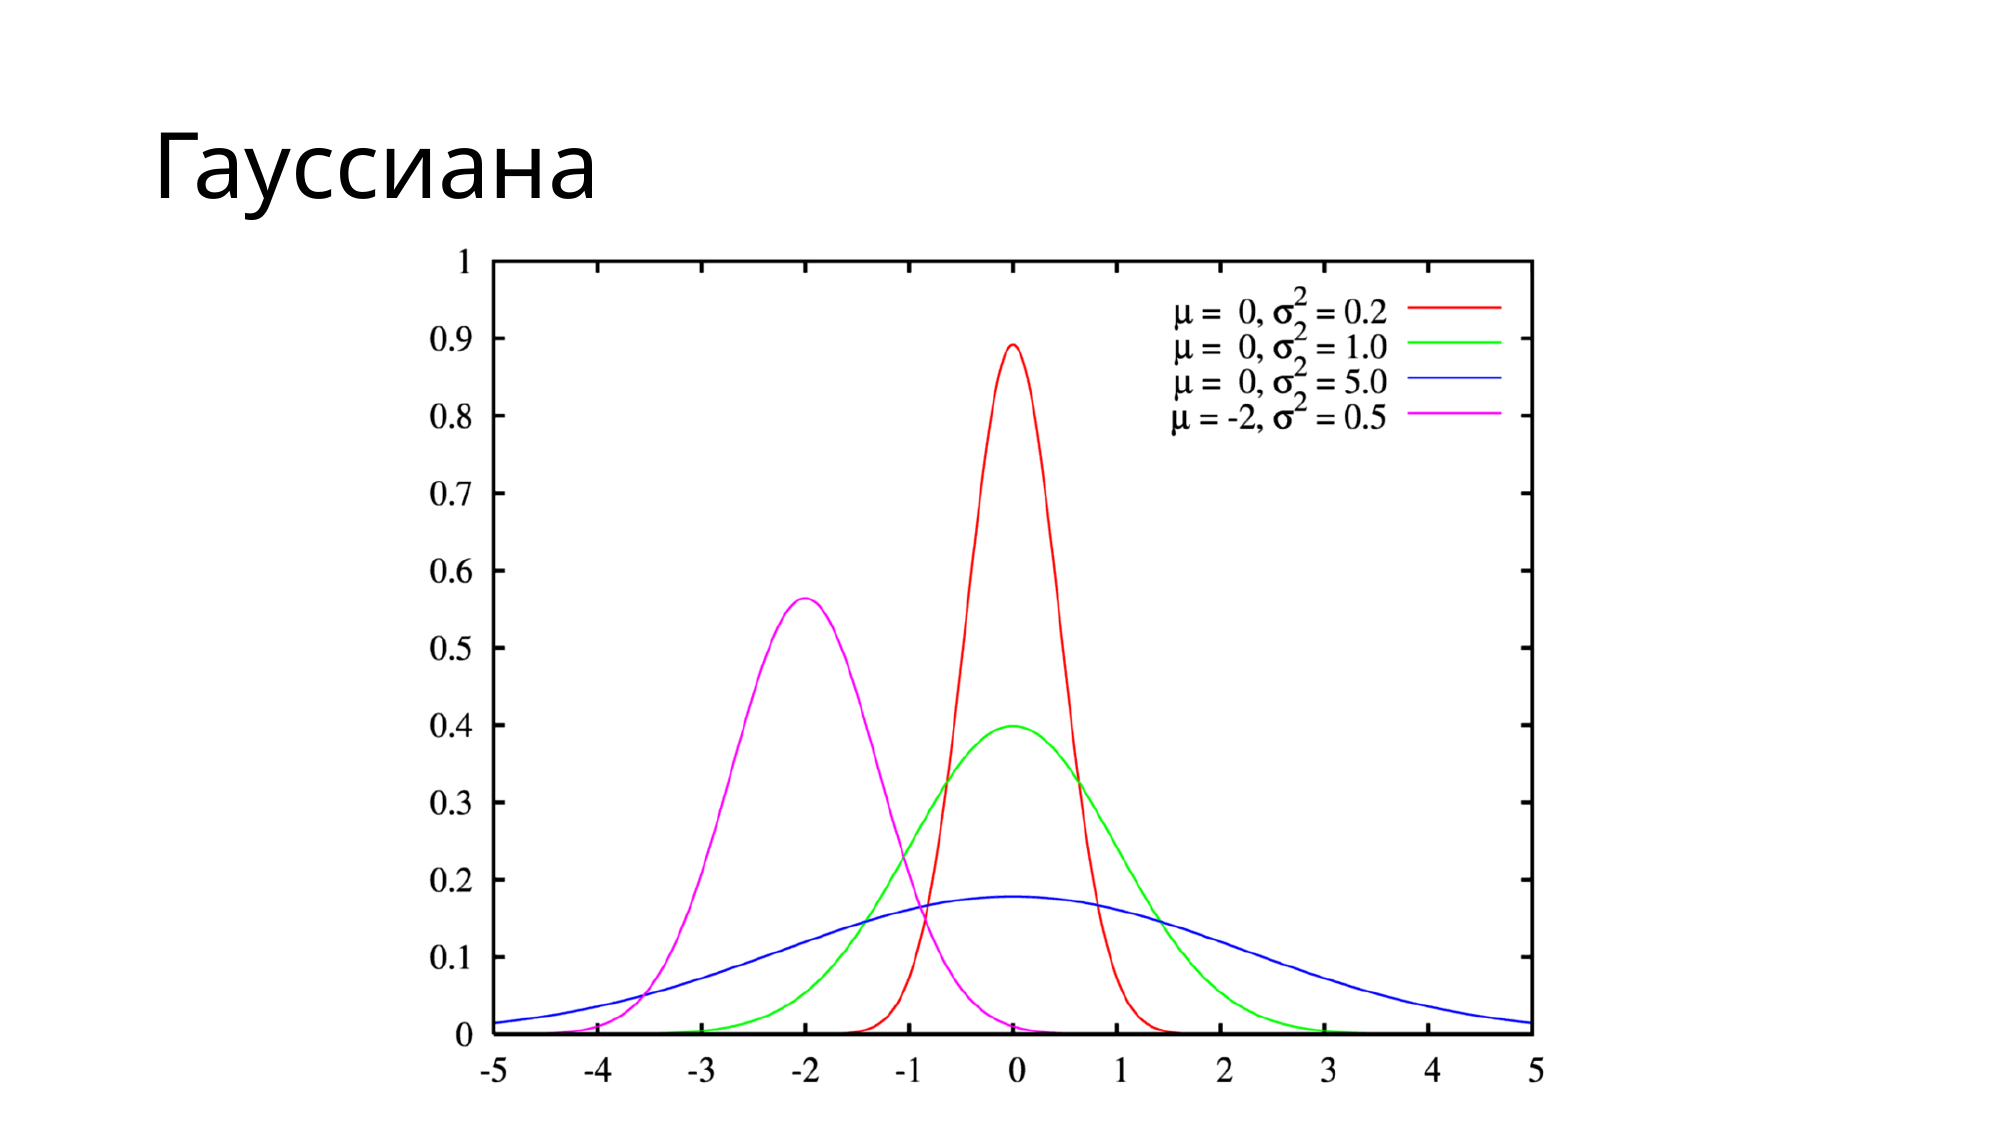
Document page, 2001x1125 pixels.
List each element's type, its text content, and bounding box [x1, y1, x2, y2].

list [429, 247, 1544, 1083]
title Гауссиана [137, 59, 1863, 278]
